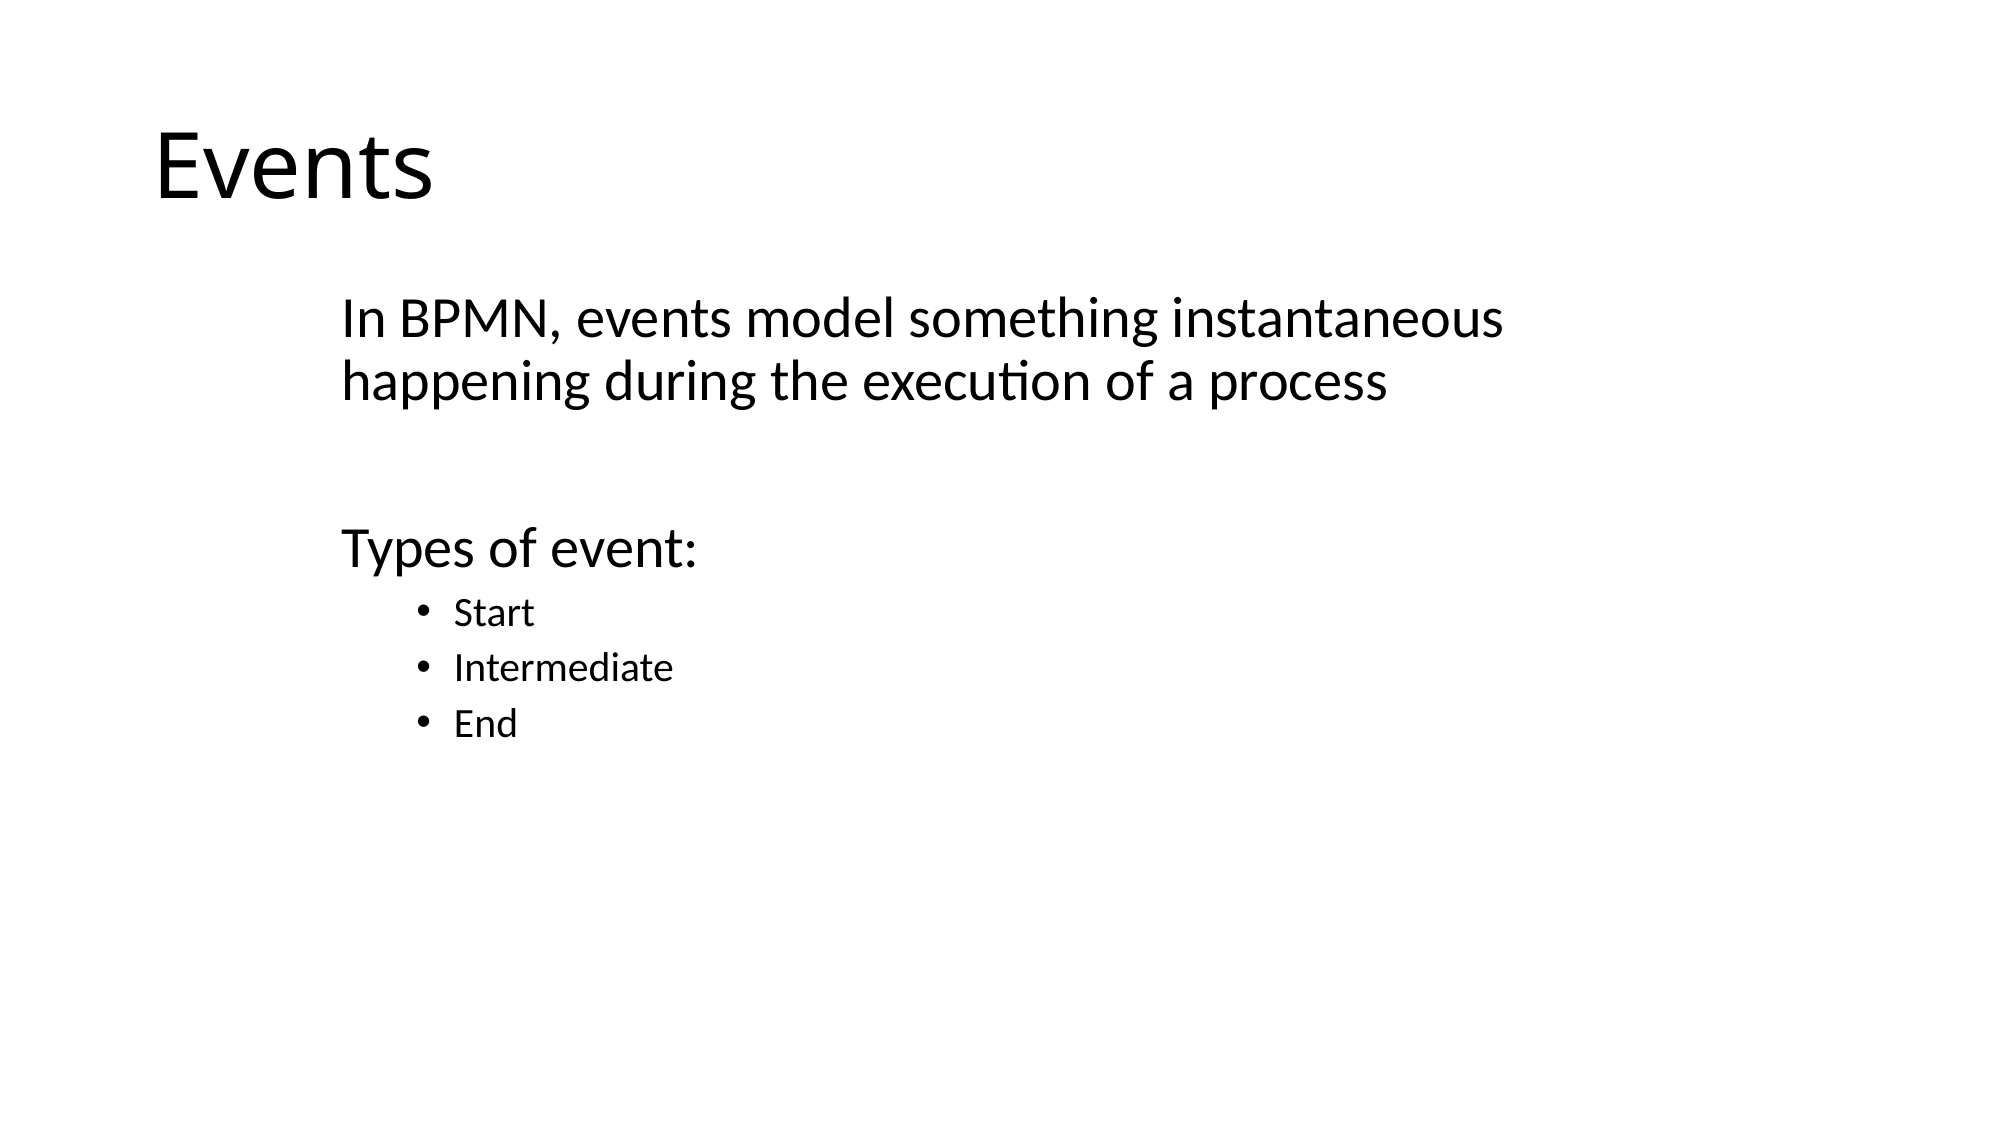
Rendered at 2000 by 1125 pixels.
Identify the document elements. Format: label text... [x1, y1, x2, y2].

list In BPMN, events model something instantaneous happening during the execution of a process Types of event: Start Intermediate End [326, 279, 1662, 1071]
title Events [137, 59, 1862, 278]
